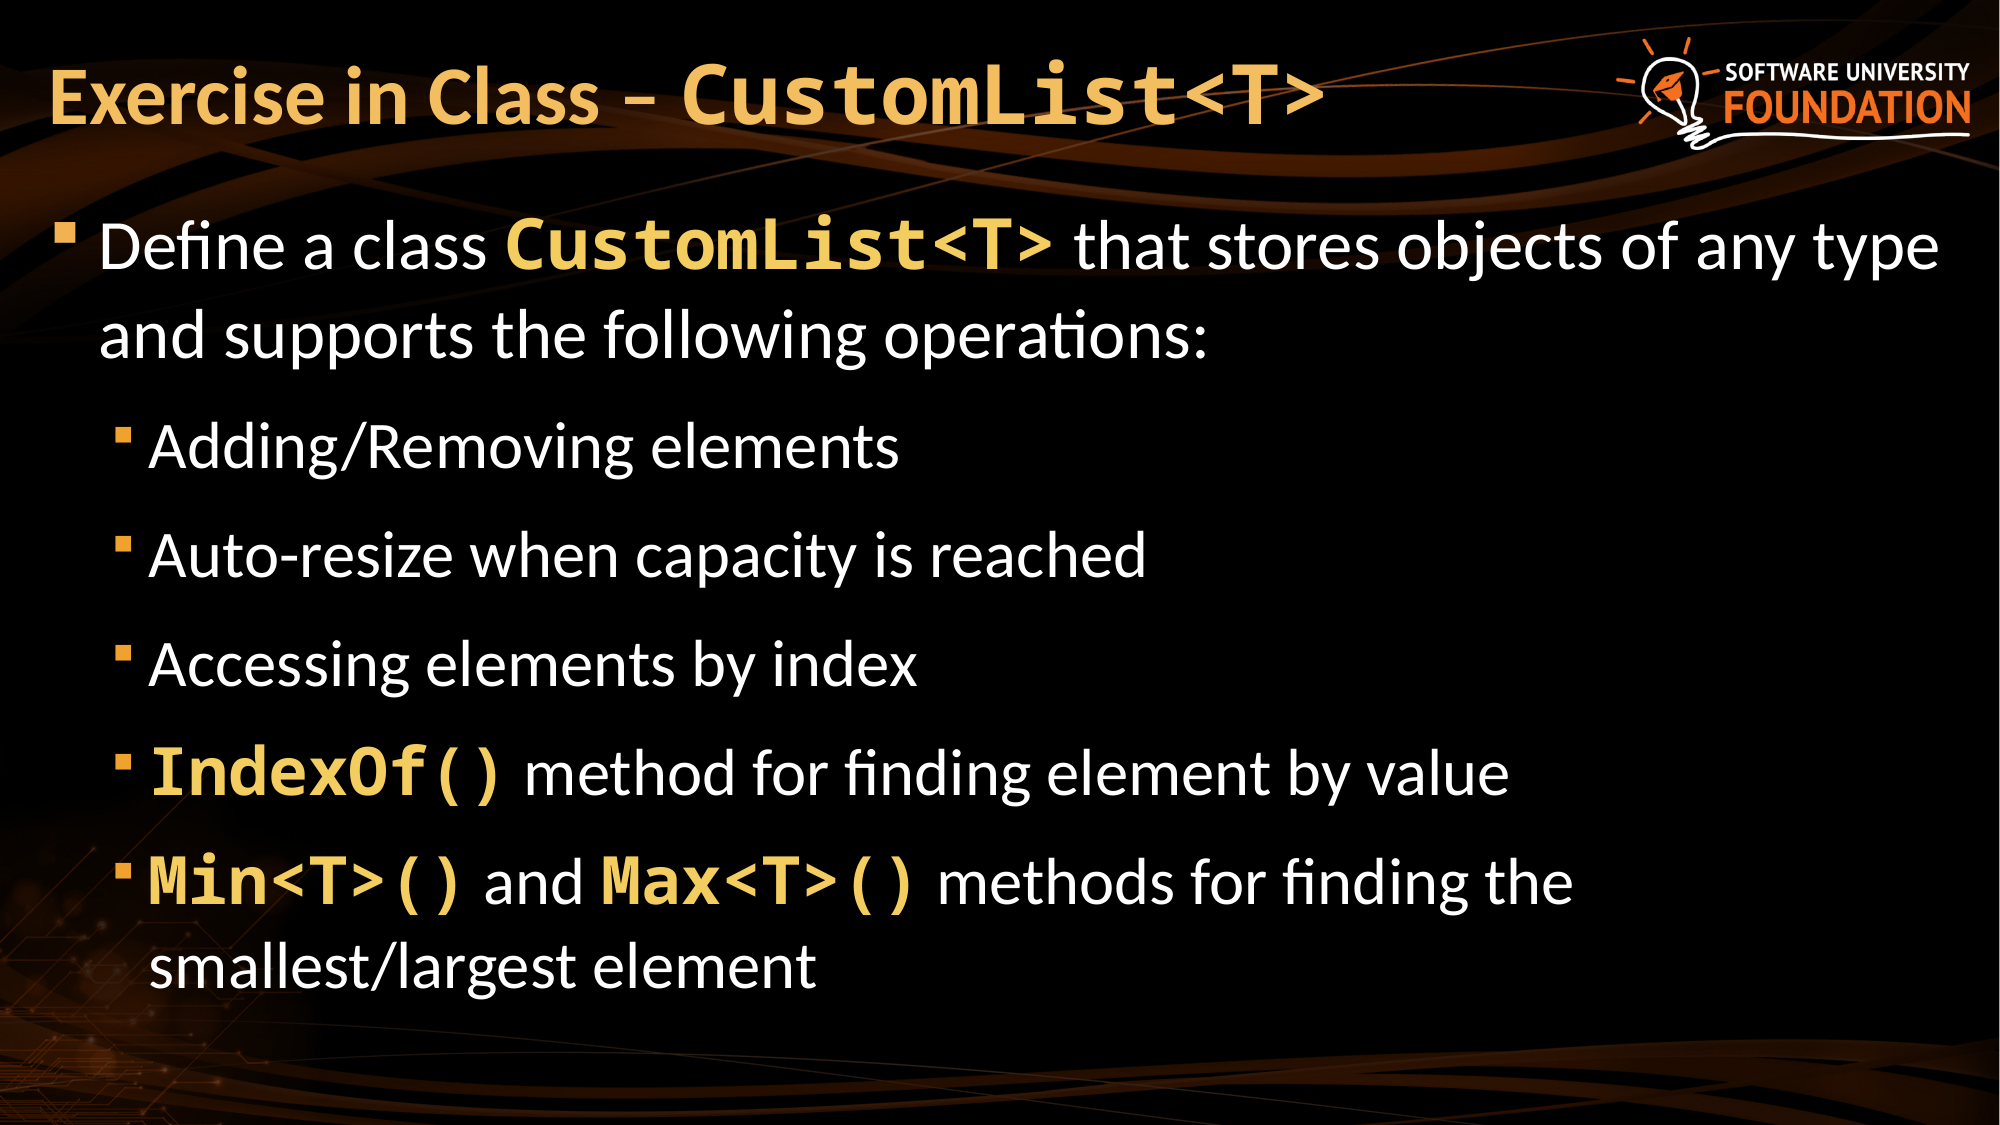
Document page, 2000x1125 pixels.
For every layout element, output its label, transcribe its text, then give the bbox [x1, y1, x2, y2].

list Define a class CustomList<T> that stores objects of any type and supports the following operations: Adding/Removing elements Auto-resize when capacity is reached Accessing elements by index IndexOf() method for finding element by value Min<T>() and Max<T>() methods for finding the smallest/largest element [31, 188, 1968, 1103]
title Exercise in Class – CustomList<T> [30, 6, 1602, 189]
picture [0, 0, 2000, 1125]
